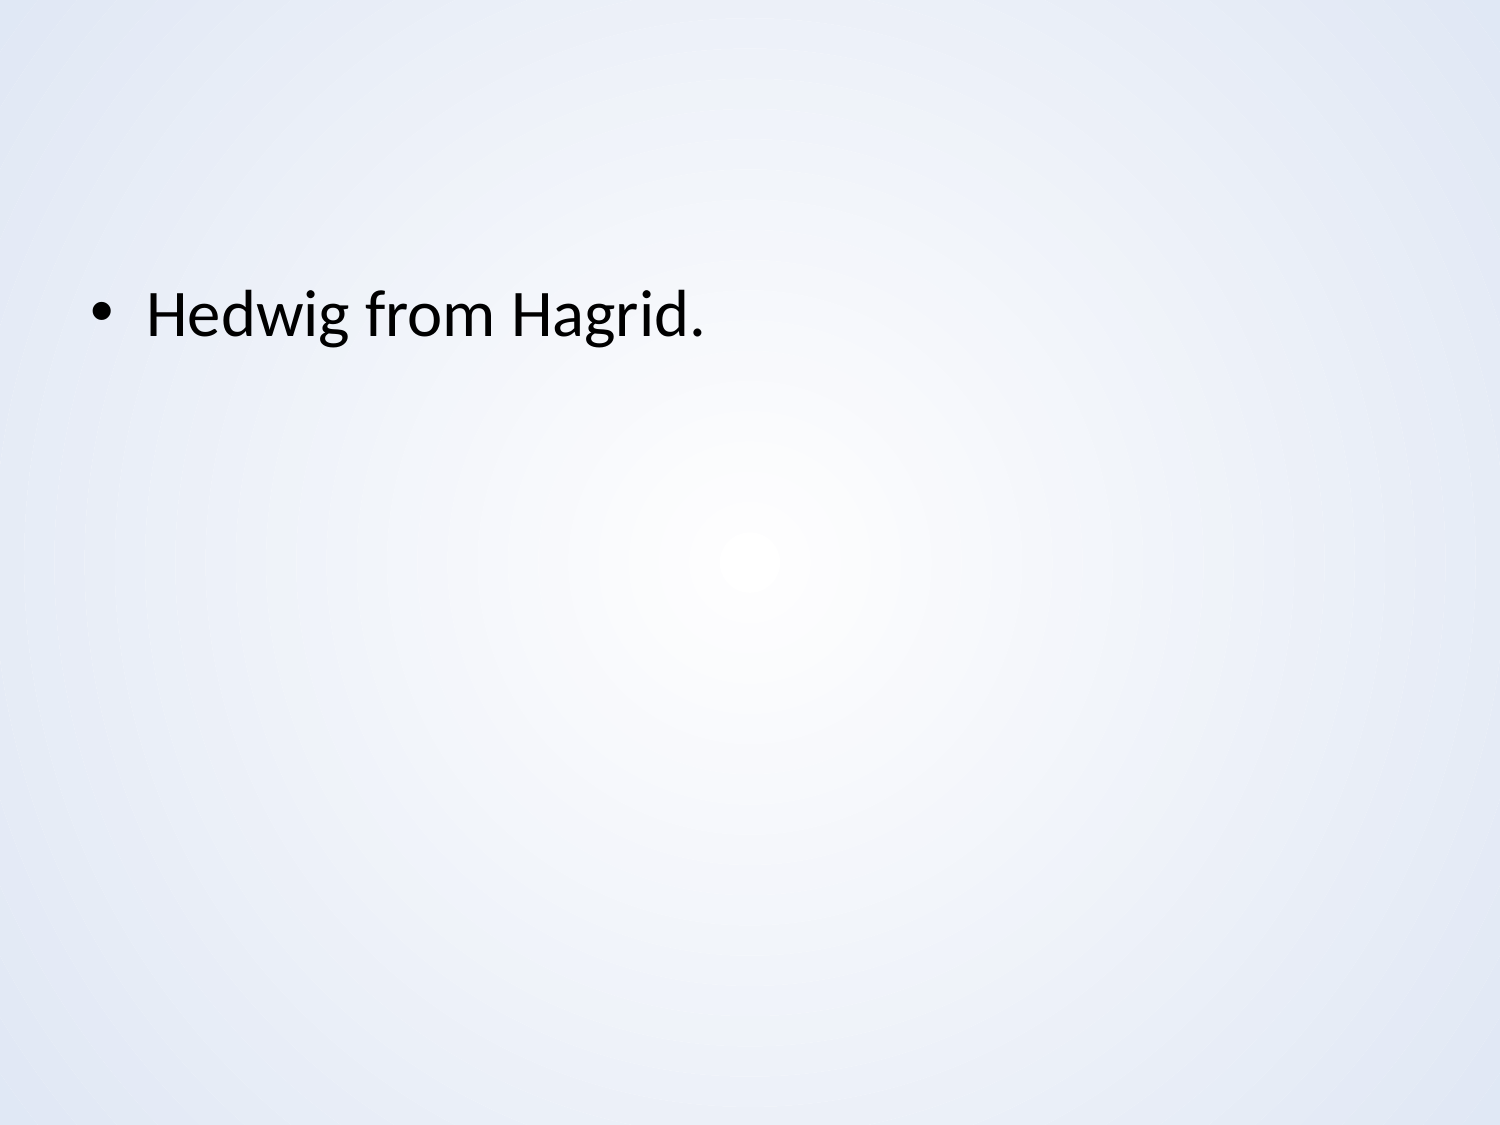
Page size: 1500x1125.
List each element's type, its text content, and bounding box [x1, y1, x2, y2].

list Hedwig from Hagrid. [75, 262, 1425, 1005]
